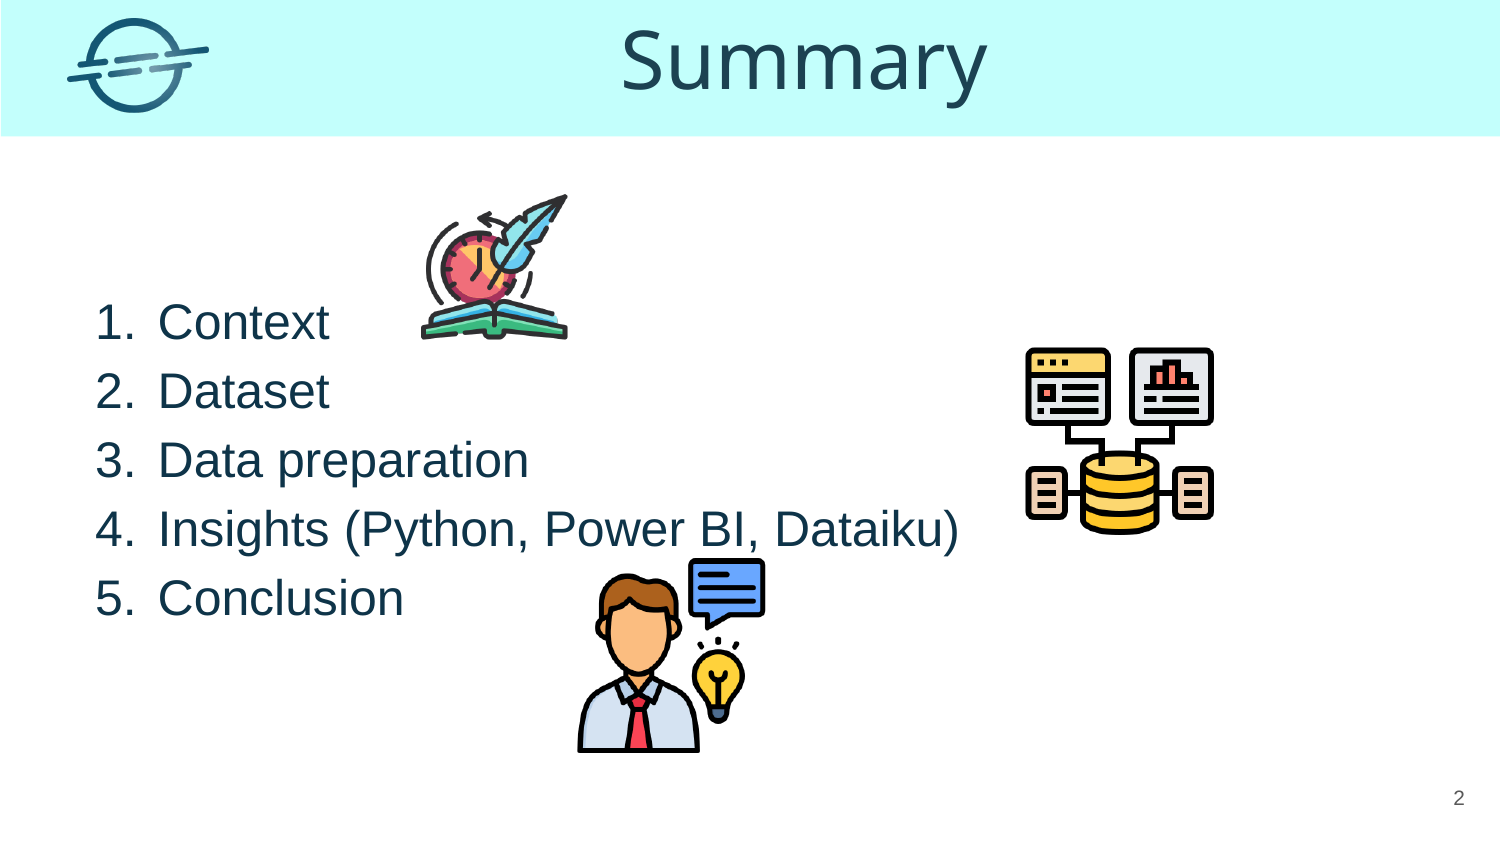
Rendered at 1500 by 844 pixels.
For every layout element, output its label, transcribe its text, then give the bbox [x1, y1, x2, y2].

picture [67, 18, 210, 114]
picture [1022, 343, 1217, 539]
picture [416, 189, 572, 345]
text_box Summary [201, 0, 1407, 109]
picture [573, 558, 769, 753]
slide_number 2 [1389, 764, 1480, 830]
text_box Context Dataset Data preparation Insights (Python, Power BI, Dataiku) Conclusion [67, 265, 1114, 641]
text_box [0, 0, 1500, 137]
